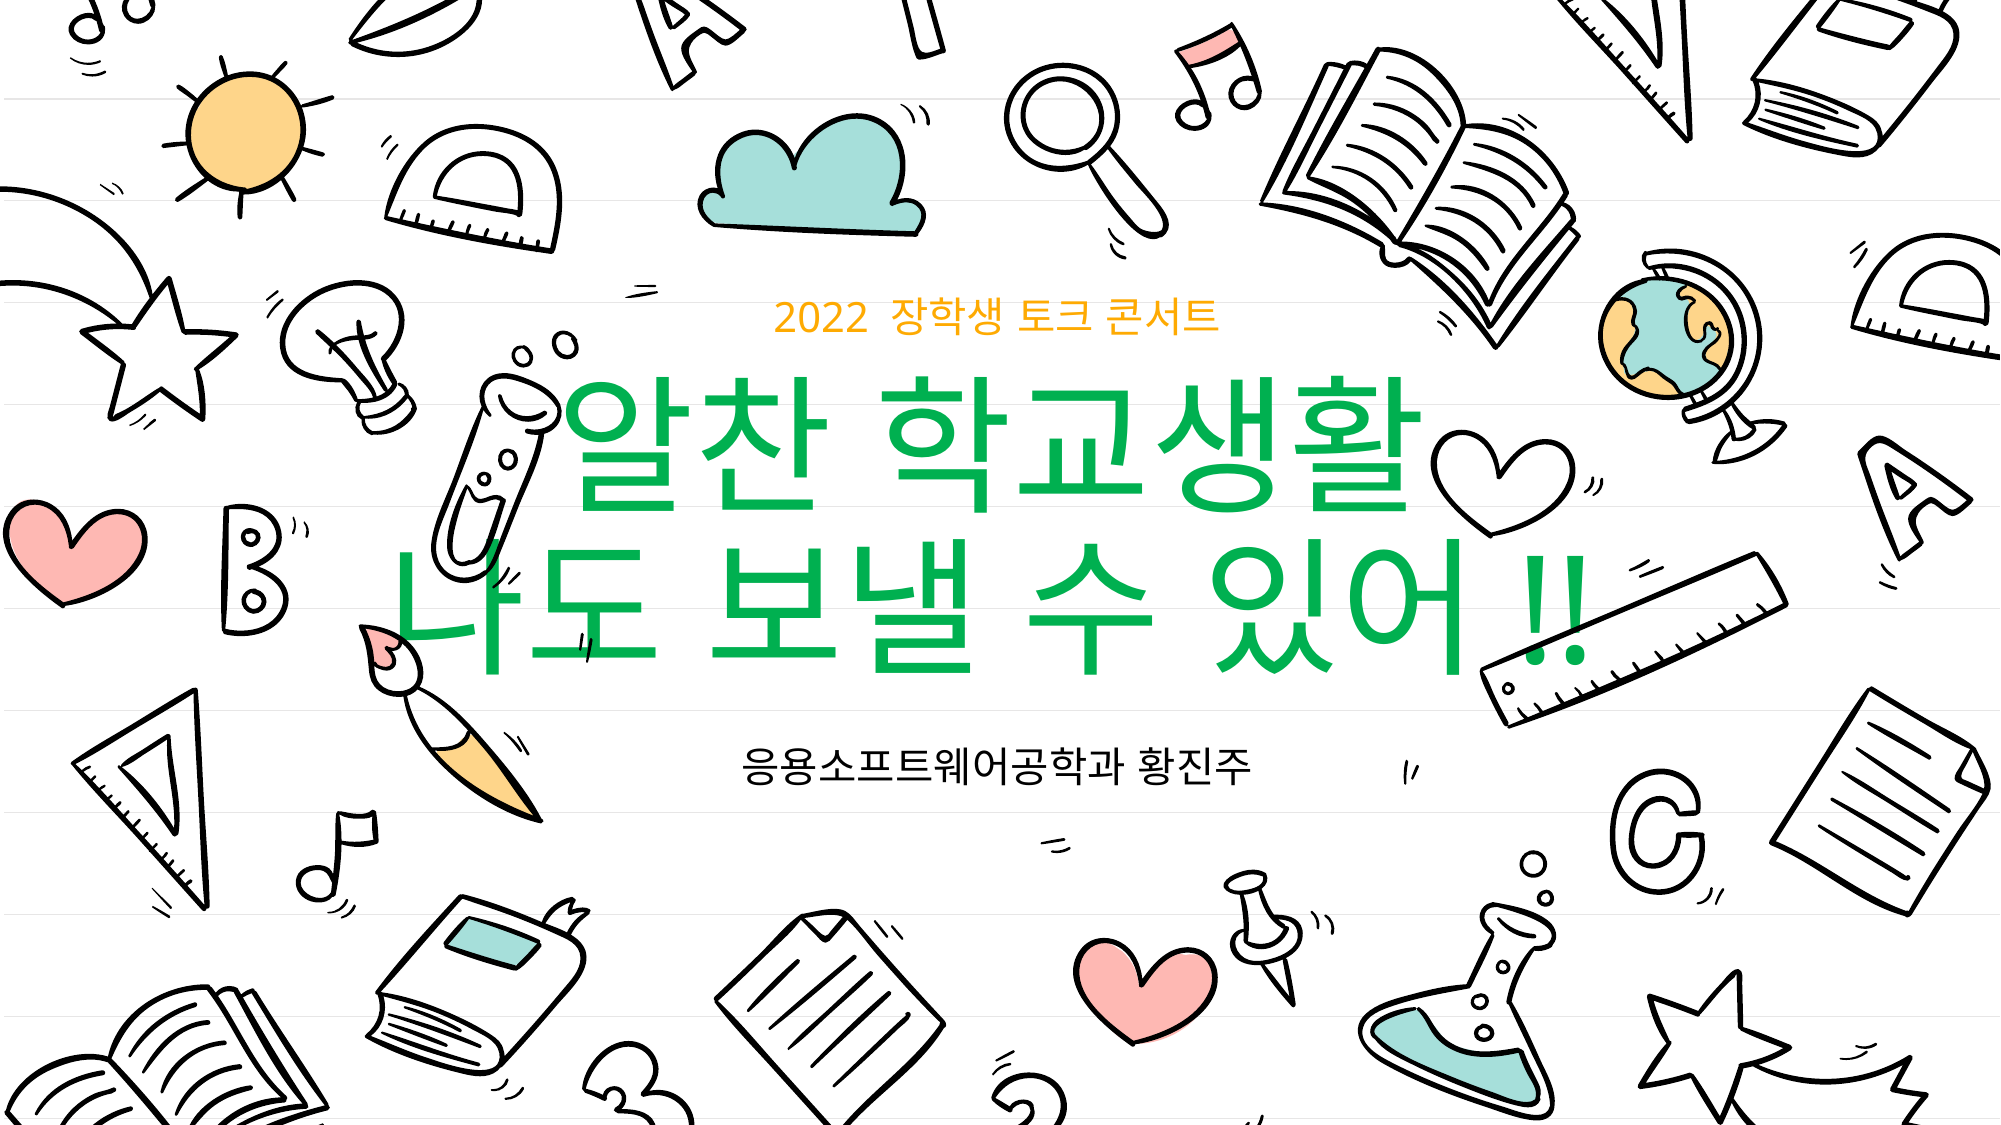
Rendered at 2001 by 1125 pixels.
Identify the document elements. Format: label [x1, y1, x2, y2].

text_box [607, 0, 748, 92]
text_box [1222, 869, 1336, 1008]
text_box [1768, 686, 1993, 918]
text_box [579, 632, 593, 663]
text_box [293, 809, 379, 919]
text_box [491, 566, 522, 589]
text_box [1257, 46, 1582, 350]
text_box [380, 123, 567, 254]
text_box [1345, 850, 1567, 1125]
text_box [1410, 429, 1605, 539]
text_box [1479, 551, 1789, 729]
text_box [713, 908, 947, 1125]
text_box [582, 1040, 713, 1125]
text_box [1, 0, 2000, 1119]
text_box [995, 62, 1176, 260]
text_box [0, 182, 240, 431]
text_box [219, 503, 311, 637]
text_box [1857, 435, 1975, 590]
text_box [1053, 937, 1223, 1047]
text_box [1592, 248, 1788, 465]
text_box [428, 330, 580, 584]
text_box [63, 0, 156, 77]
text_box [1170, 21, 1263, 131]
text_box [1849, 232, 2000, 363]
text_box [1552, 0, 1693, 144]
text_box [692, 103, 931, 237]
text_box [363, 894, 591, 1100]
text_box [1637, 969, 1939, 1125]
text_box [624, 284, 659, 298]
text_box [851, 0, 947, 60]
text_box [1741, 0, 1964, 158]
text_box [265, 280, 418, 436]
text_box [1403, 759, 1420, 785]
text_box [358, 624, 545, 824]
text_box [951, 1050, 1081, 1125]
text_box [347, 0, 508, 58]
text_box [160, 55, 336, 220]
text_box [1606, 768, 1725, 906]
text_box [0, 984, 341, 1125]
text_box [0, 499, 153, 609]
text_box [1231, 1114, 1264, 1125]
text_box [69, 687, 210, 919]
text_box [1040, 838, 1072, 854]
